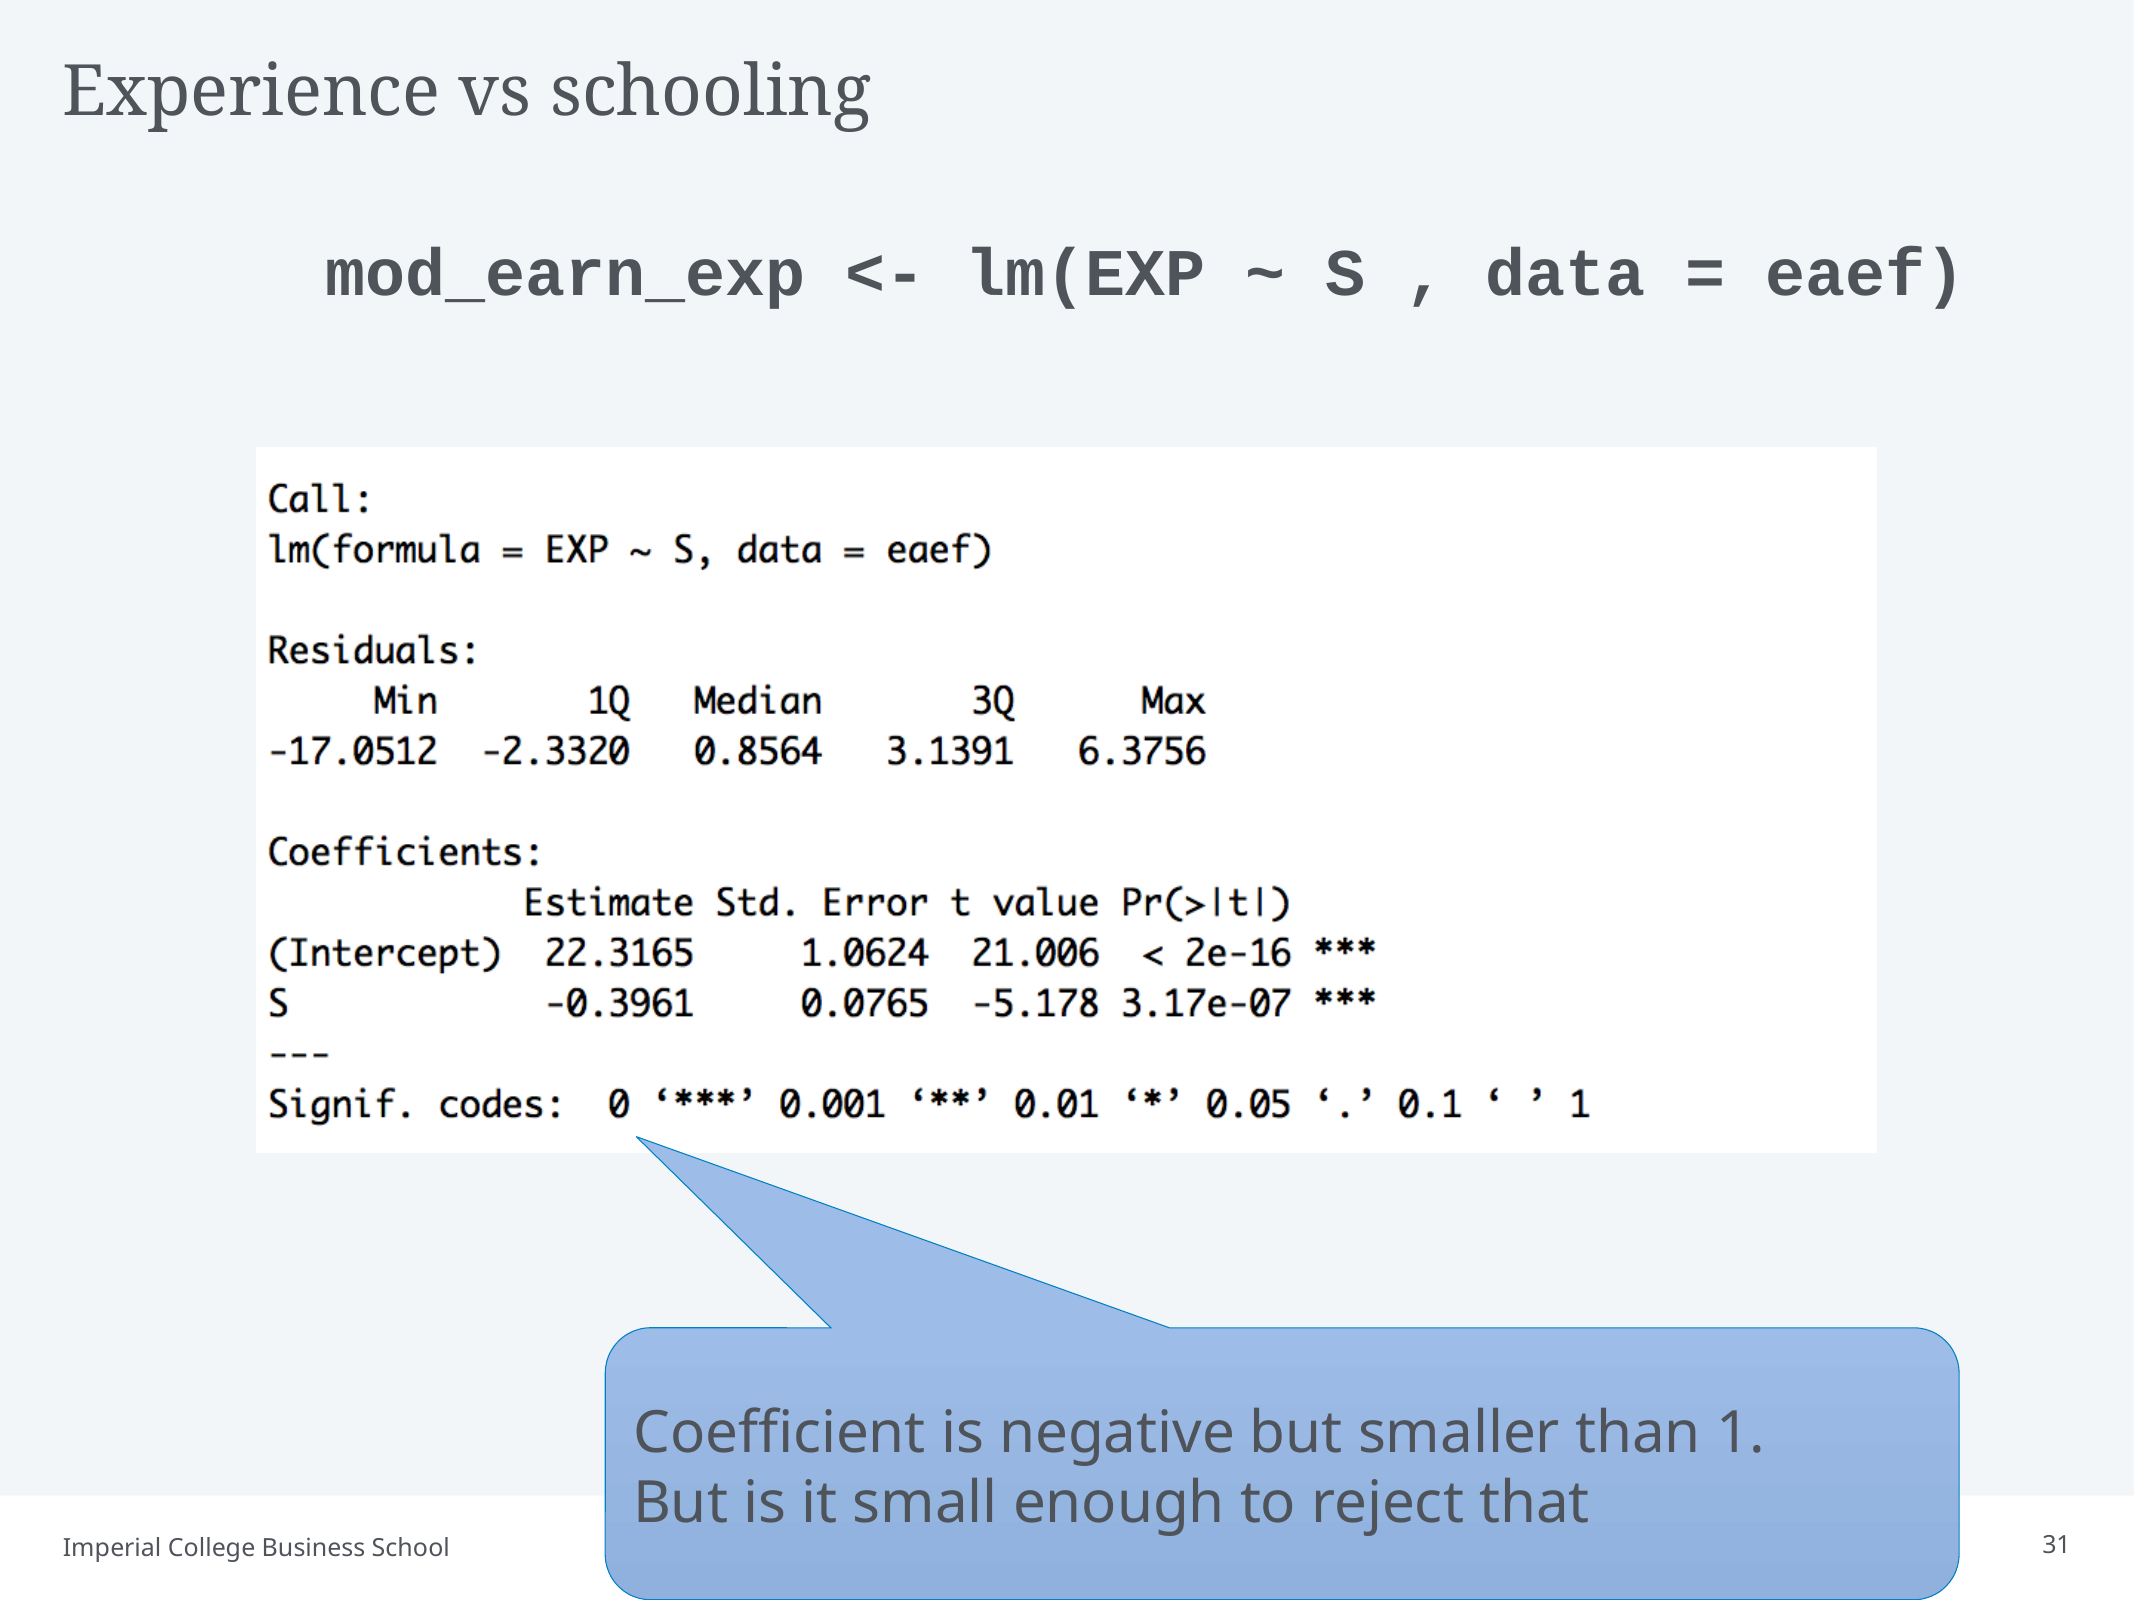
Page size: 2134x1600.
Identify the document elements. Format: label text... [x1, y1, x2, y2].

title Experience vs schooling [62, 50, 2071, 195]
text_box mod_earn_exp <- lm(EXP ~ S , data = eaef) [311, 221, 2071, 316]
picture [256, 447, 1877, 1153]
